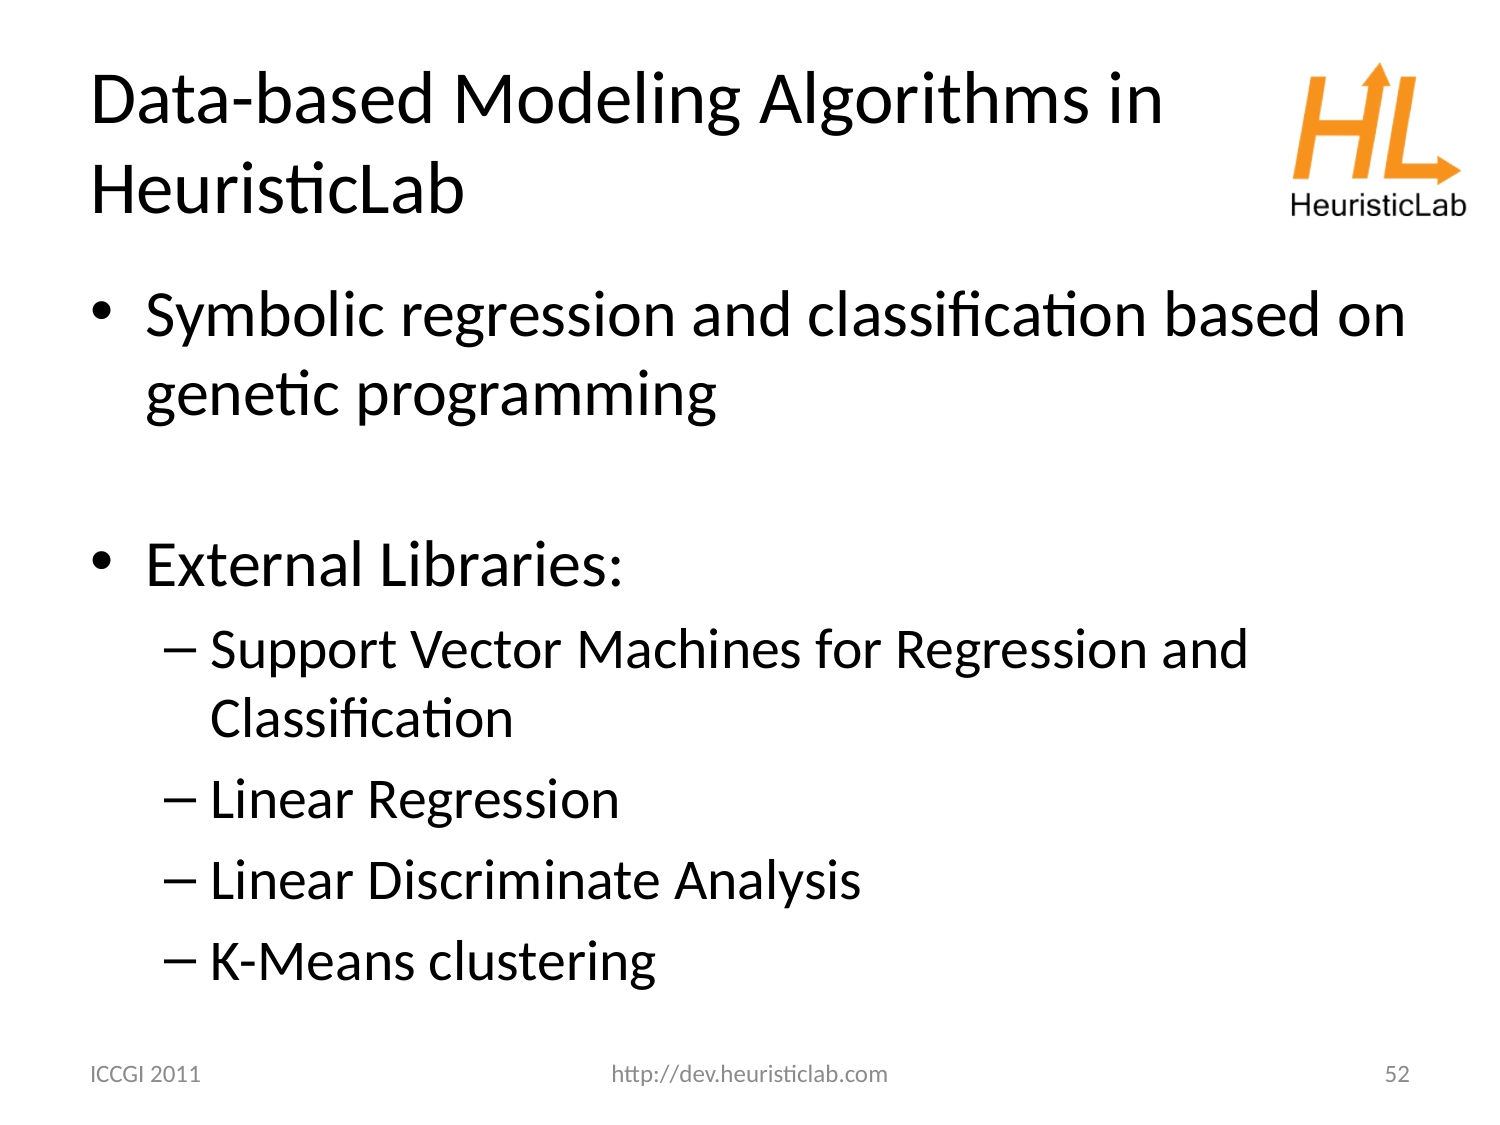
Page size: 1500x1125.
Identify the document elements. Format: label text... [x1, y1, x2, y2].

slide_number ICCGI 2011 [75, 1042, 425, 1103]
footer http://dev.heuristiclab.com [512, 1042, 988, 1103]
picture [1281, 27, 1474, 244]
list Symbolic regression and classification based on genetic programming External Libraries: Support Vector Machines for Regression and Classification Linear Regression Linear Discriminate Analysis K-Means clustering [75, 262, 1425, 1005]
title Data-based Modeling Algorithms in HeuristicLab [75, 45, 1282, 233]
slide_number 52 [1074, 1042, 1425, 1103]
